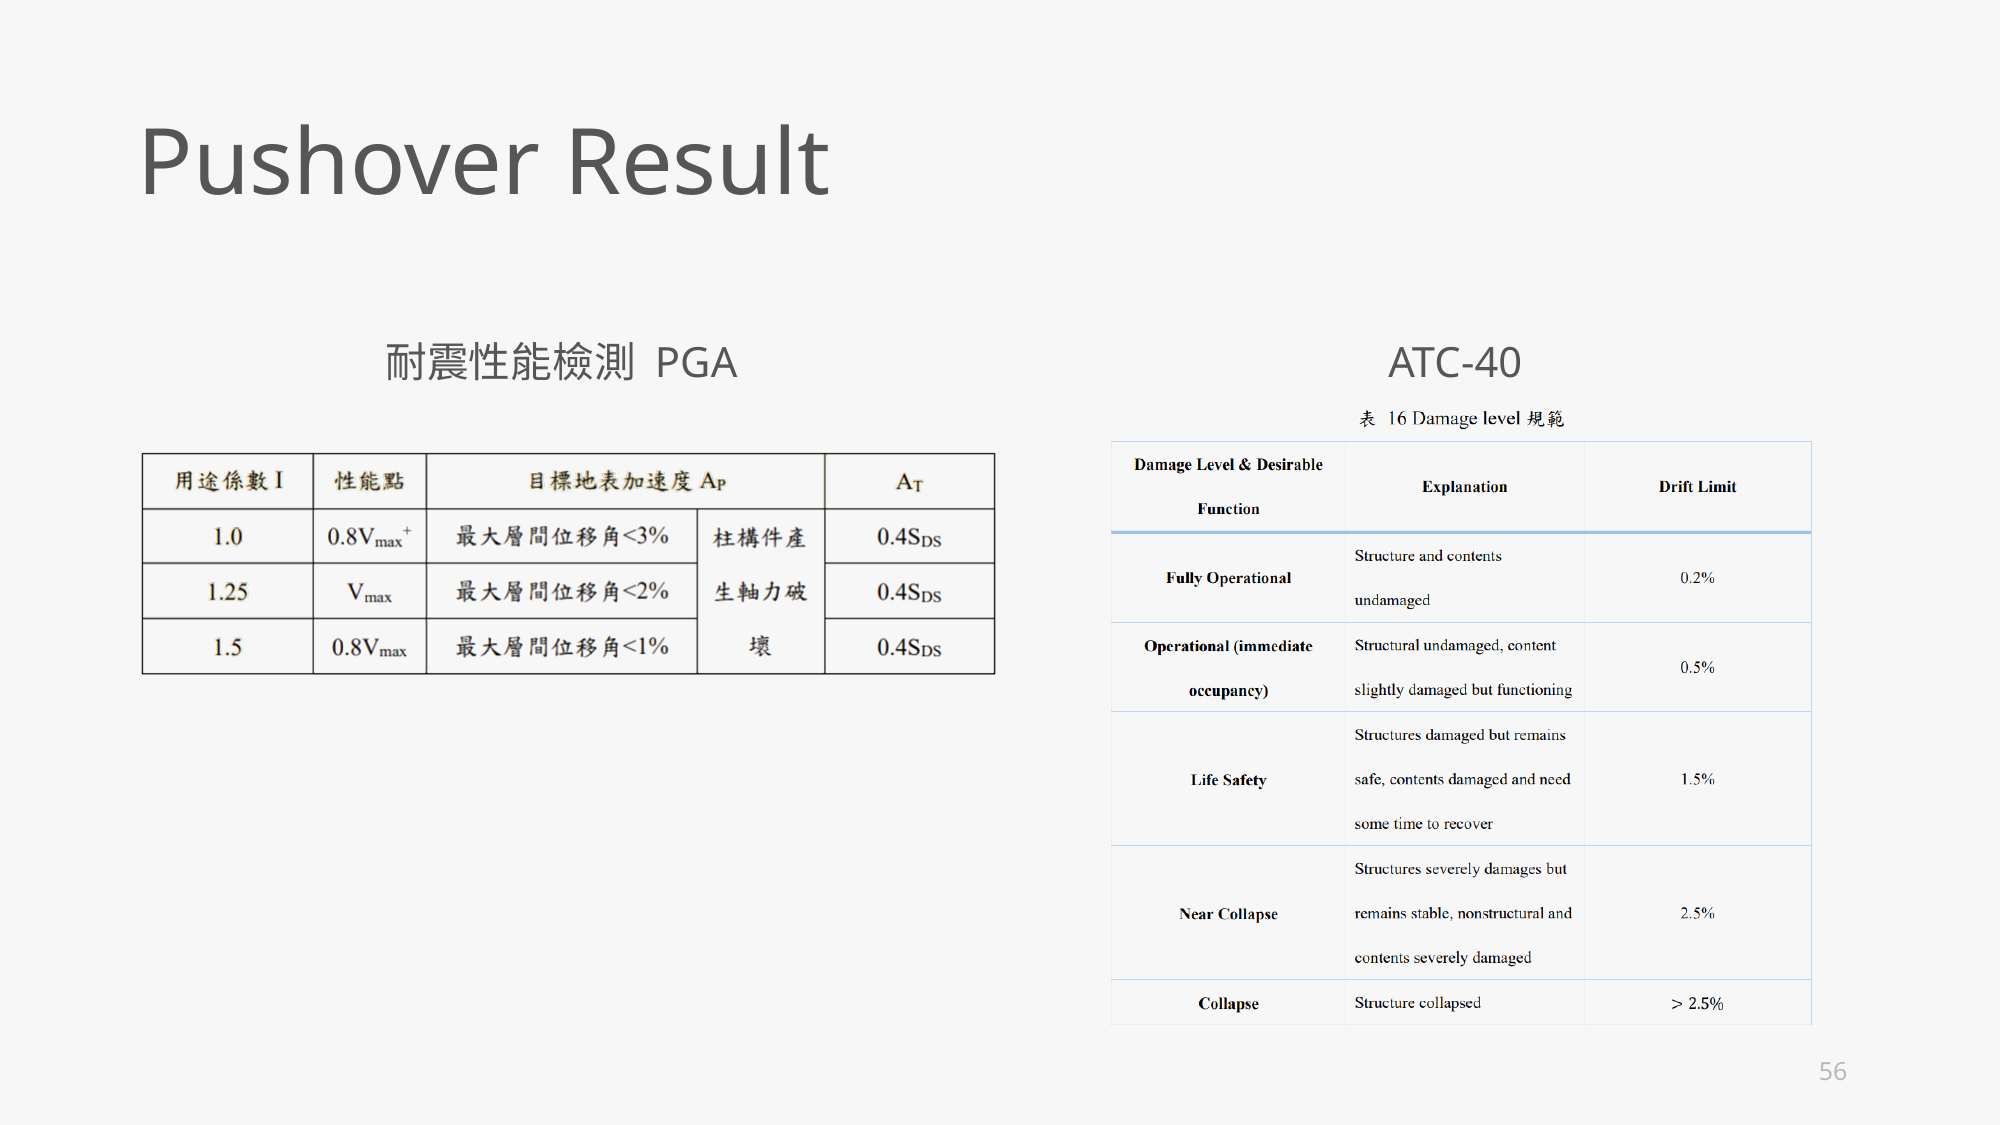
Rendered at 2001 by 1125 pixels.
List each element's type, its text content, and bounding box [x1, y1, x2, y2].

picture [137, 447, 1000, 678]
slide_number 56 [1412, 1042, 1863, 1103]
picture [1102, 388, 1824, 1029]
text_box 耐震性能檢測 PGA [385, 318, 753, 394]
list Pushover Result [137, 108, 873, 224]
text_box ATC-40 [1388, 318, 1538, 388]
